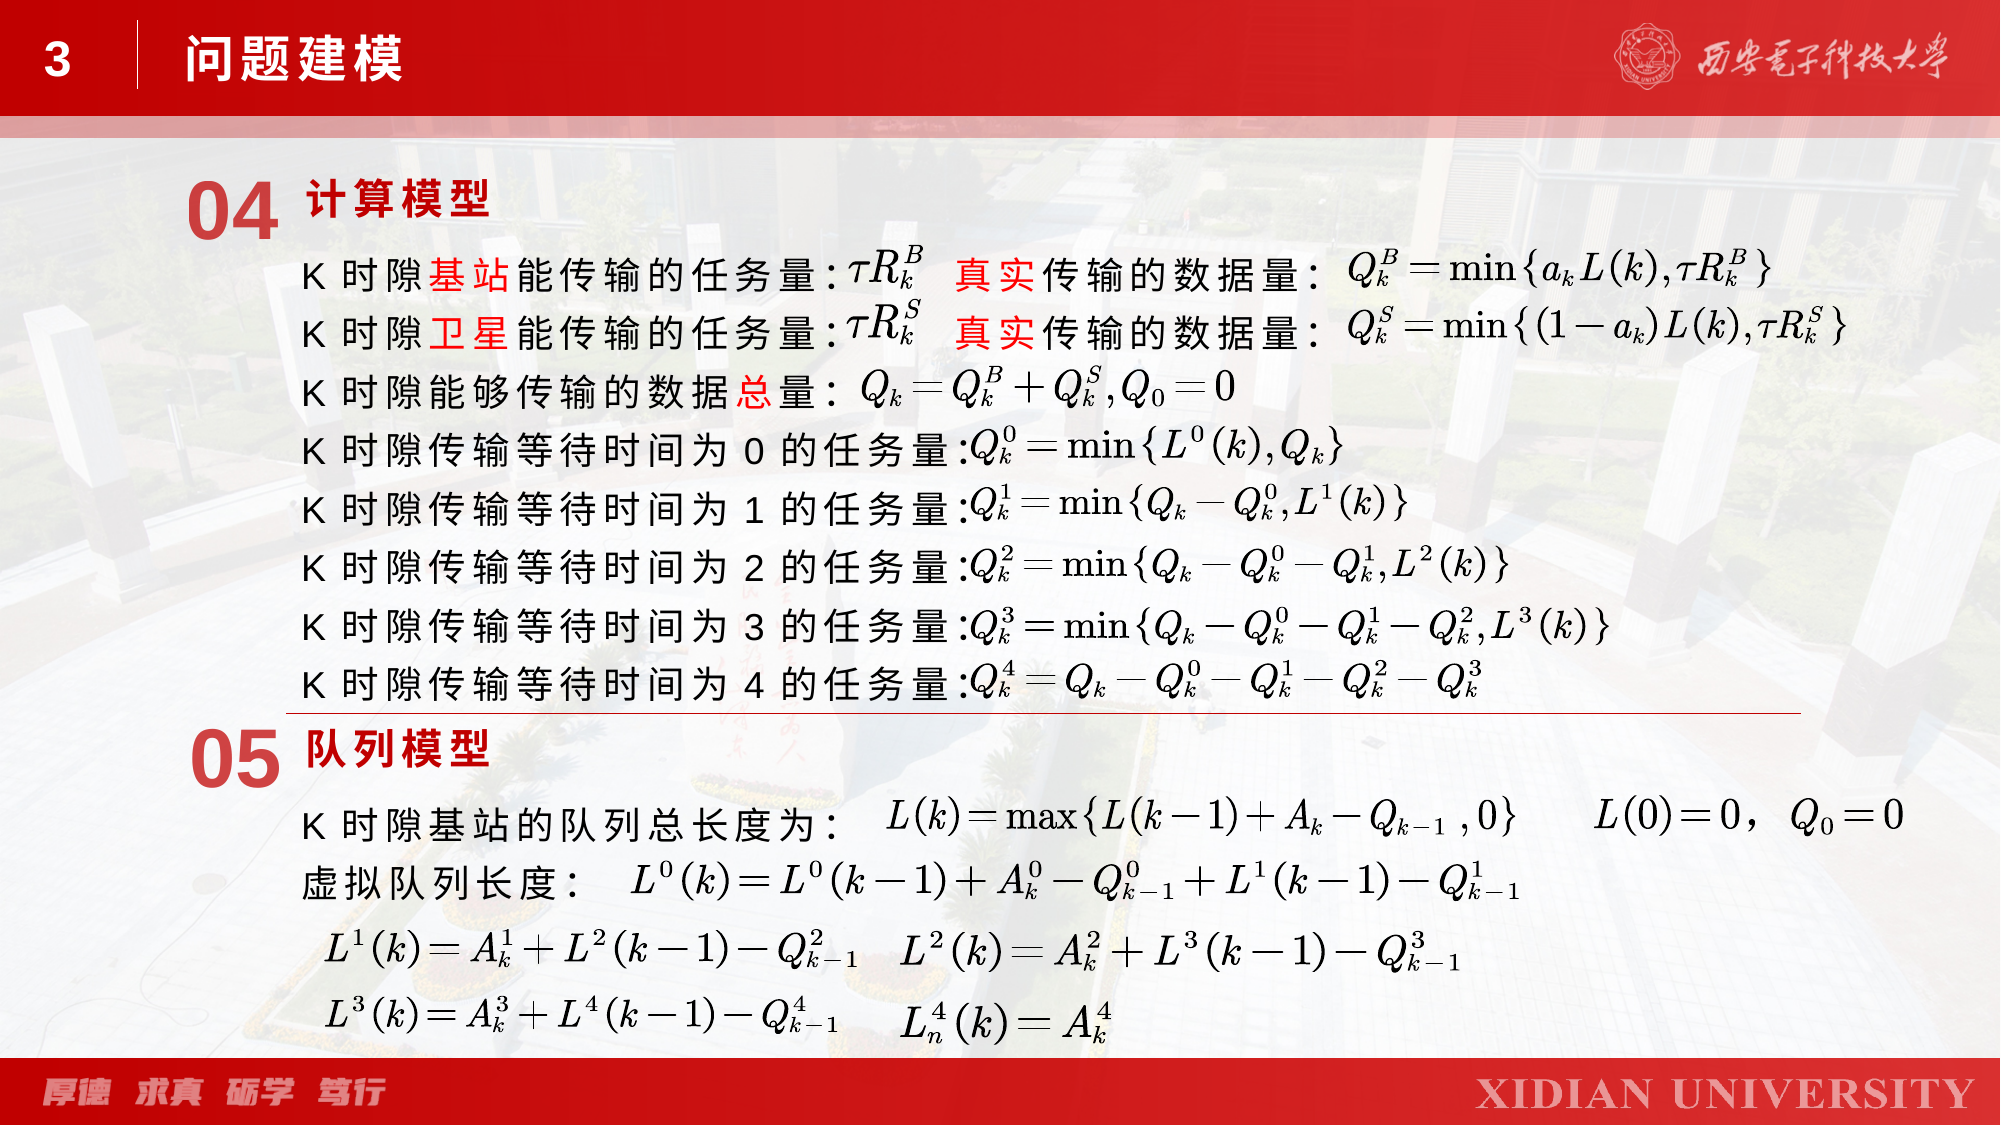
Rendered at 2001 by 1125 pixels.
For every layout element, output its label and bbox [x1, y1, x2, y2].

text_box [0, 0, 2000, 1125]
text_box [286, 234, 1853, 714]
text_box [895, 921, 1468, 987]
text_box [320, 919, 865, 983]
text_box [321, 987, 845, 1047]
text_box [170, 149, 1849, 714]
text_box [626, 851, 1527, 915]
text_box [895, 991, 1120, 1060]
text_box [21, 22, 1975, 1125]
text_box [173, 696, 1849, 968]
text_box [882, 784, 1911, 852]
